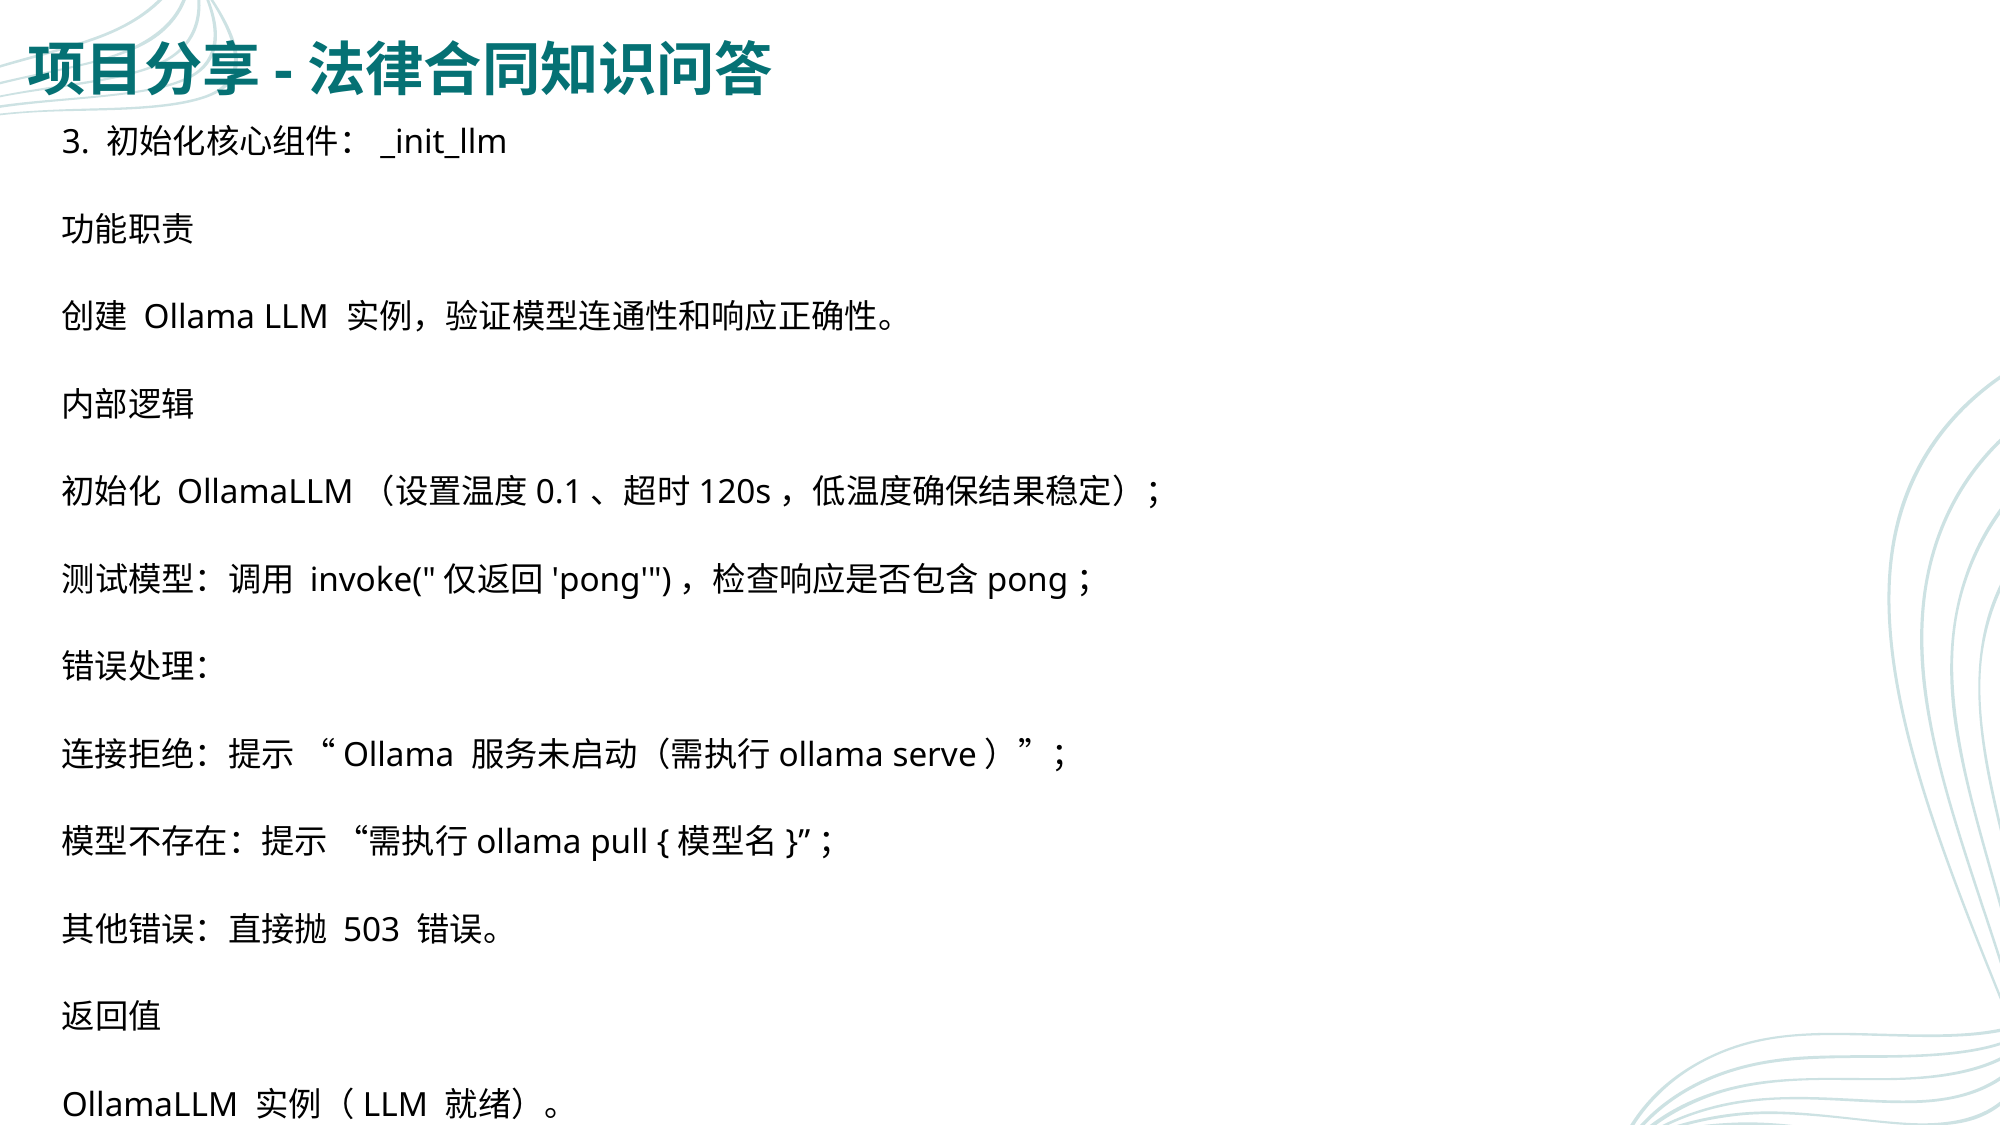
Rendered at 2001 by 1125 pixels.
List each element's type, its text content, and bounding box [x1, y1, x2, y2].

text_box 3. 初始化核心组件：_init_llm 功能职责 创建 Ollama LLM 实例，验证模型连通性和响应正确性。 内部逻辑 初始化 OllamaLLM（设置温度0.1、超时120s，低温度确保结果稳定）； 测试模型：调用 invoke("仅返回'pong'")，检查响应是否包含pong； 错误处理： 连接拒绝：提示 “Ollama 服务未启动（需执行ollama serve）”； 模型不存在：提示 “需执行ollama pull {模型名}”； 其他错误：直接抛 503 错误。 返回值 OllamaLLM 实例（LLM 就绪）。 [47, 119, 1879, 461]
title 项目分享-法律合同知识问答 [27, 0, 1800, 103]
